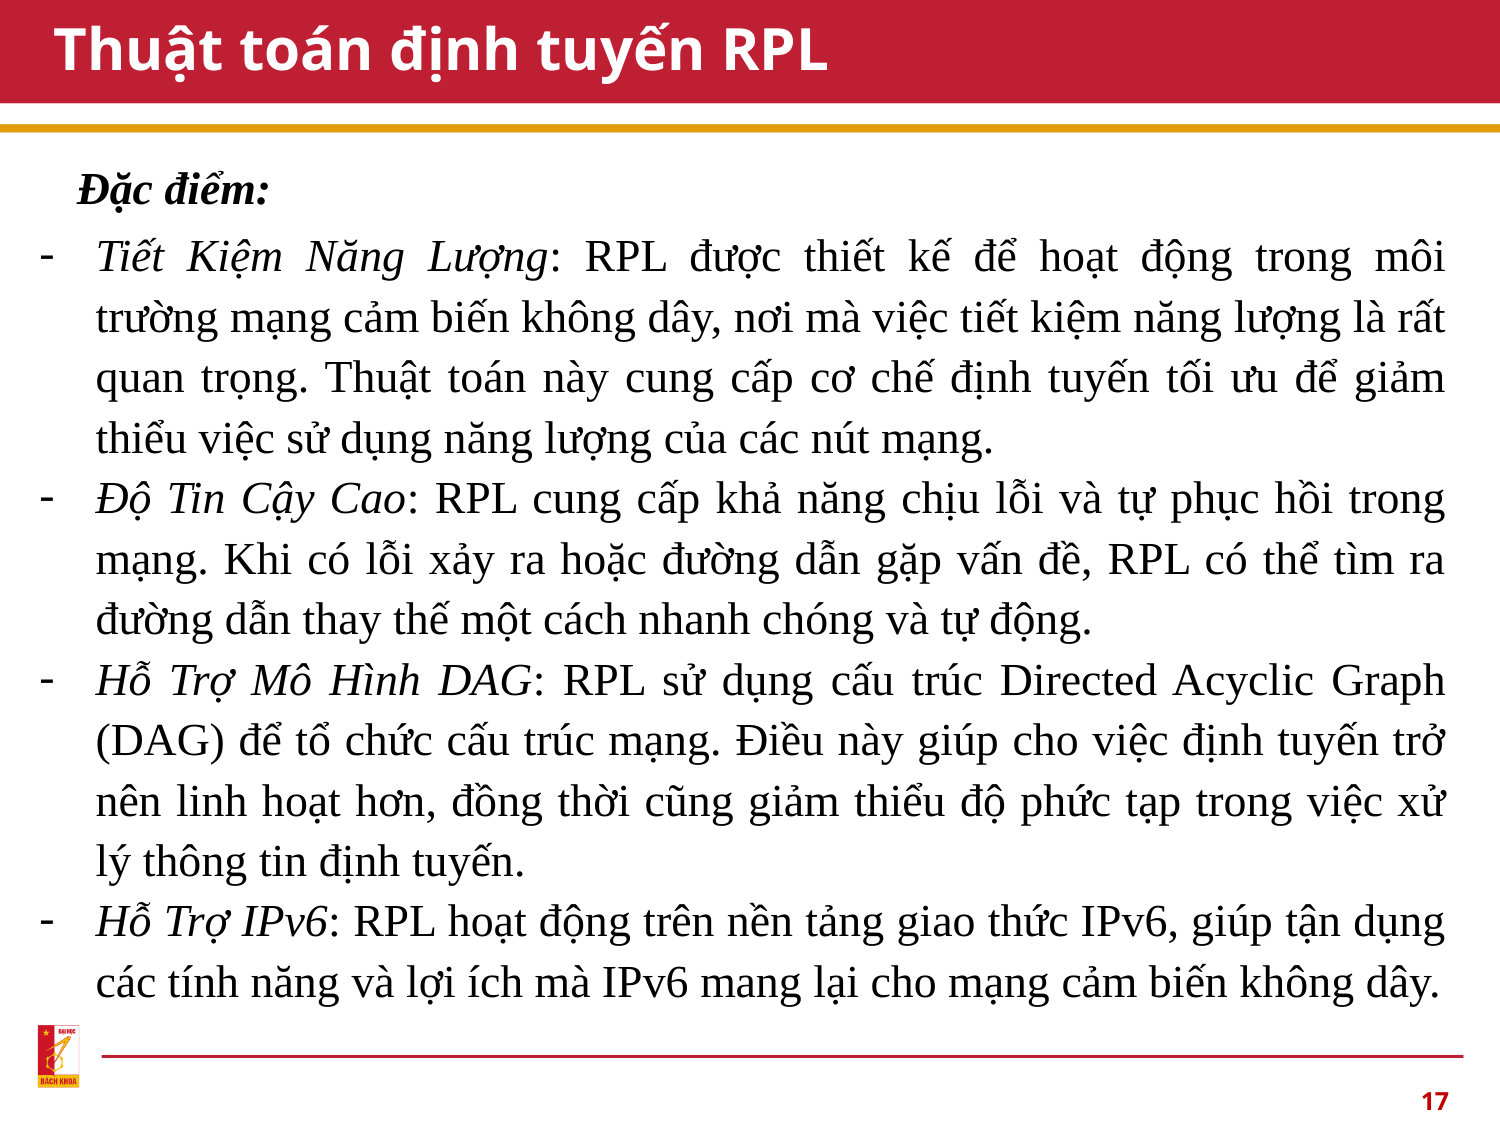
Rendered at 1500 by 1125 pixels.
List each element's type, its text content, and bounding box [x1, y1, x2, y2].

text_box Đặc điểm: Tiết Kiệm Năng Lượng: RPL được thiết kế để hoạt động trong môi trường mạng cảm biến không dây, nơi mà việc tiết kiệm năng lượng là rất quan trọng. Thuật toán này cung cấp cơ chế định tuyến tối ưu để giảm thiểu việc sử dụng năng lượng của các nút mạng. Độ Tin Cậy Cao: RPL cung cấp khả năng chịu lỗi và tự phục hồi trong mạng. Khi có lỗi xảy ra hoặc đường dẫn gặp vấn đề, RPL có thể tìm ra đường dẫn thay thế một cách nhanh chóng và tự động. Hỗ Trợ Mô Hình DAG: RPL sử dụng cấu trúc Directed Acyclic Graph (DAG) để tổ chức cấu trúc mạng. Điều này giúp cho việc định tuyến trở nên linh hoạt hơn, đồng thời cũng giảm thiểu độ phức tạp trong việc xử lý thông tin định tuyến. Hỗ Trợ IPv6: RPL hoạt động trên nền tảng giao thức IPv6, giúp tận dụng các tính năng và lợi ích mà IPv6 mang lại cho mạng cảm biến không dây. [24, 146, 1462, 1014]
slide_number 17 [1126, 1078, 1464, 1125]
picture [0, 0, 1500, 1125]
title Thuật toán định tuyến RPL [38, 12, 1462, 87]
